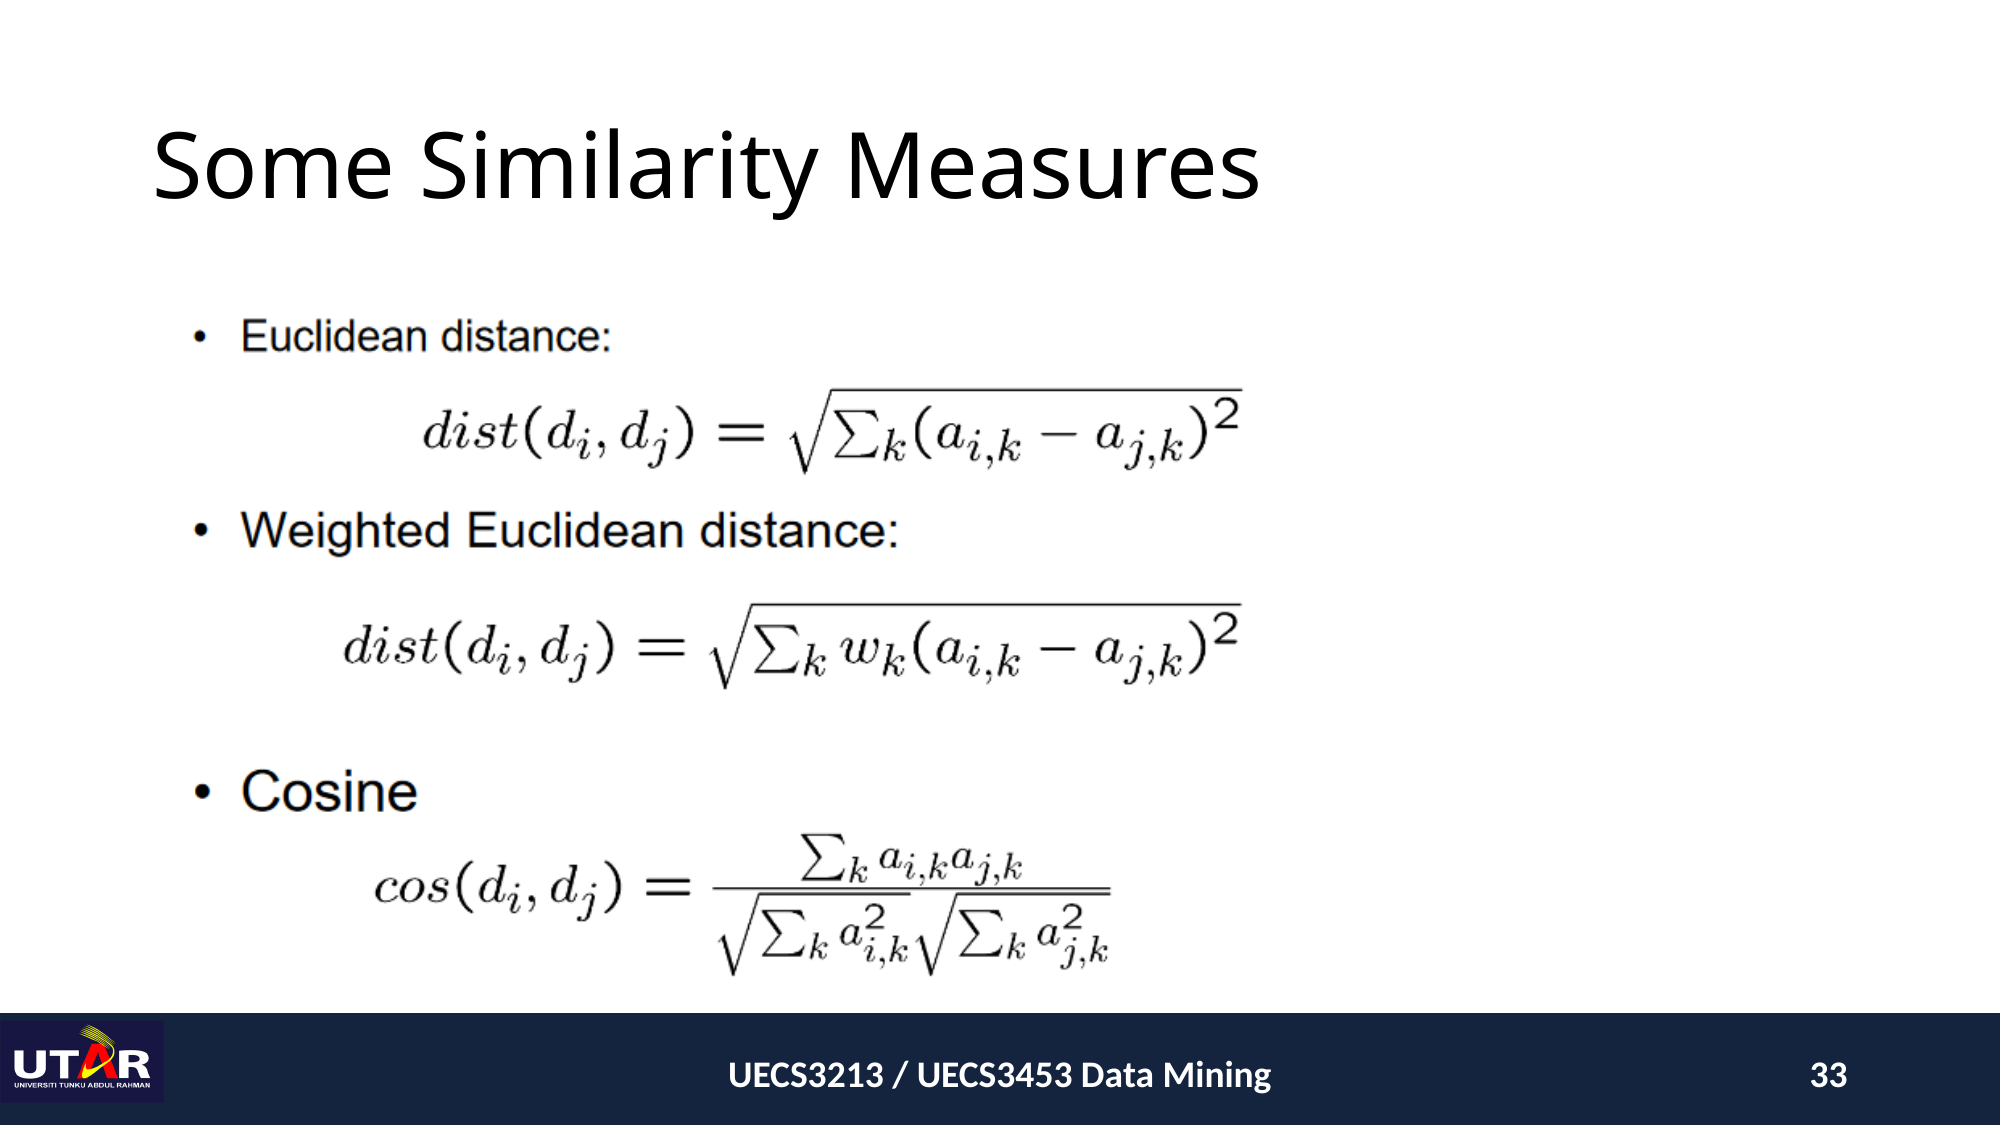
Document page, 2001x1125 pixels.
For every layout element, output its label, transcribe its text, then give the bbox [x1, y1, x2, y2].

title Some Similarity Measures [137, 59, 1863, 278]
slide_number 33 [1412, 1042, 1863, 1103]
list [165, 277, 1277, 994]
footer UECS3213 / UECS3453 Data Mining [662, 1042, 1338, 1103]
picture [0, 1020, 164, 1103]
